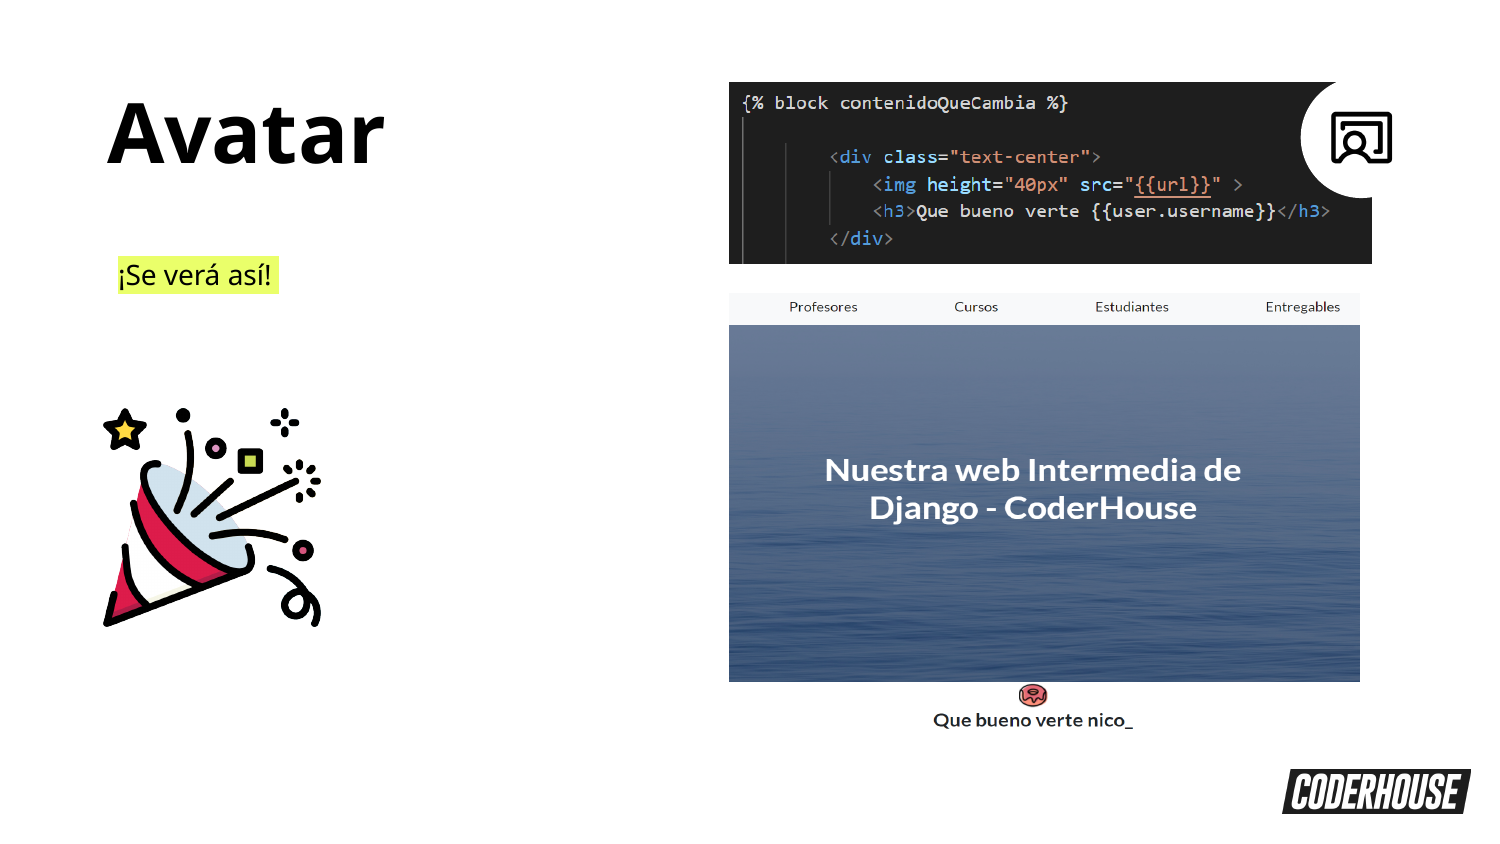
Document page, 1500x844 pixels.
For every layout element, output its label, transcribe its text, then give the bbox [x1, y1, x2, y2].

picture [1281, 769, 1471, 814]
picture [729, 82, 1373, 264]
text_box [1300, 76, 1423, 199]
picture [102, 408, 321, 627]
text_box ¡Se verá así! [103, 242, 664, 307]
picture [729, 293, 1361, 743]
text_box Avatar [92, 76, 868, 197]
